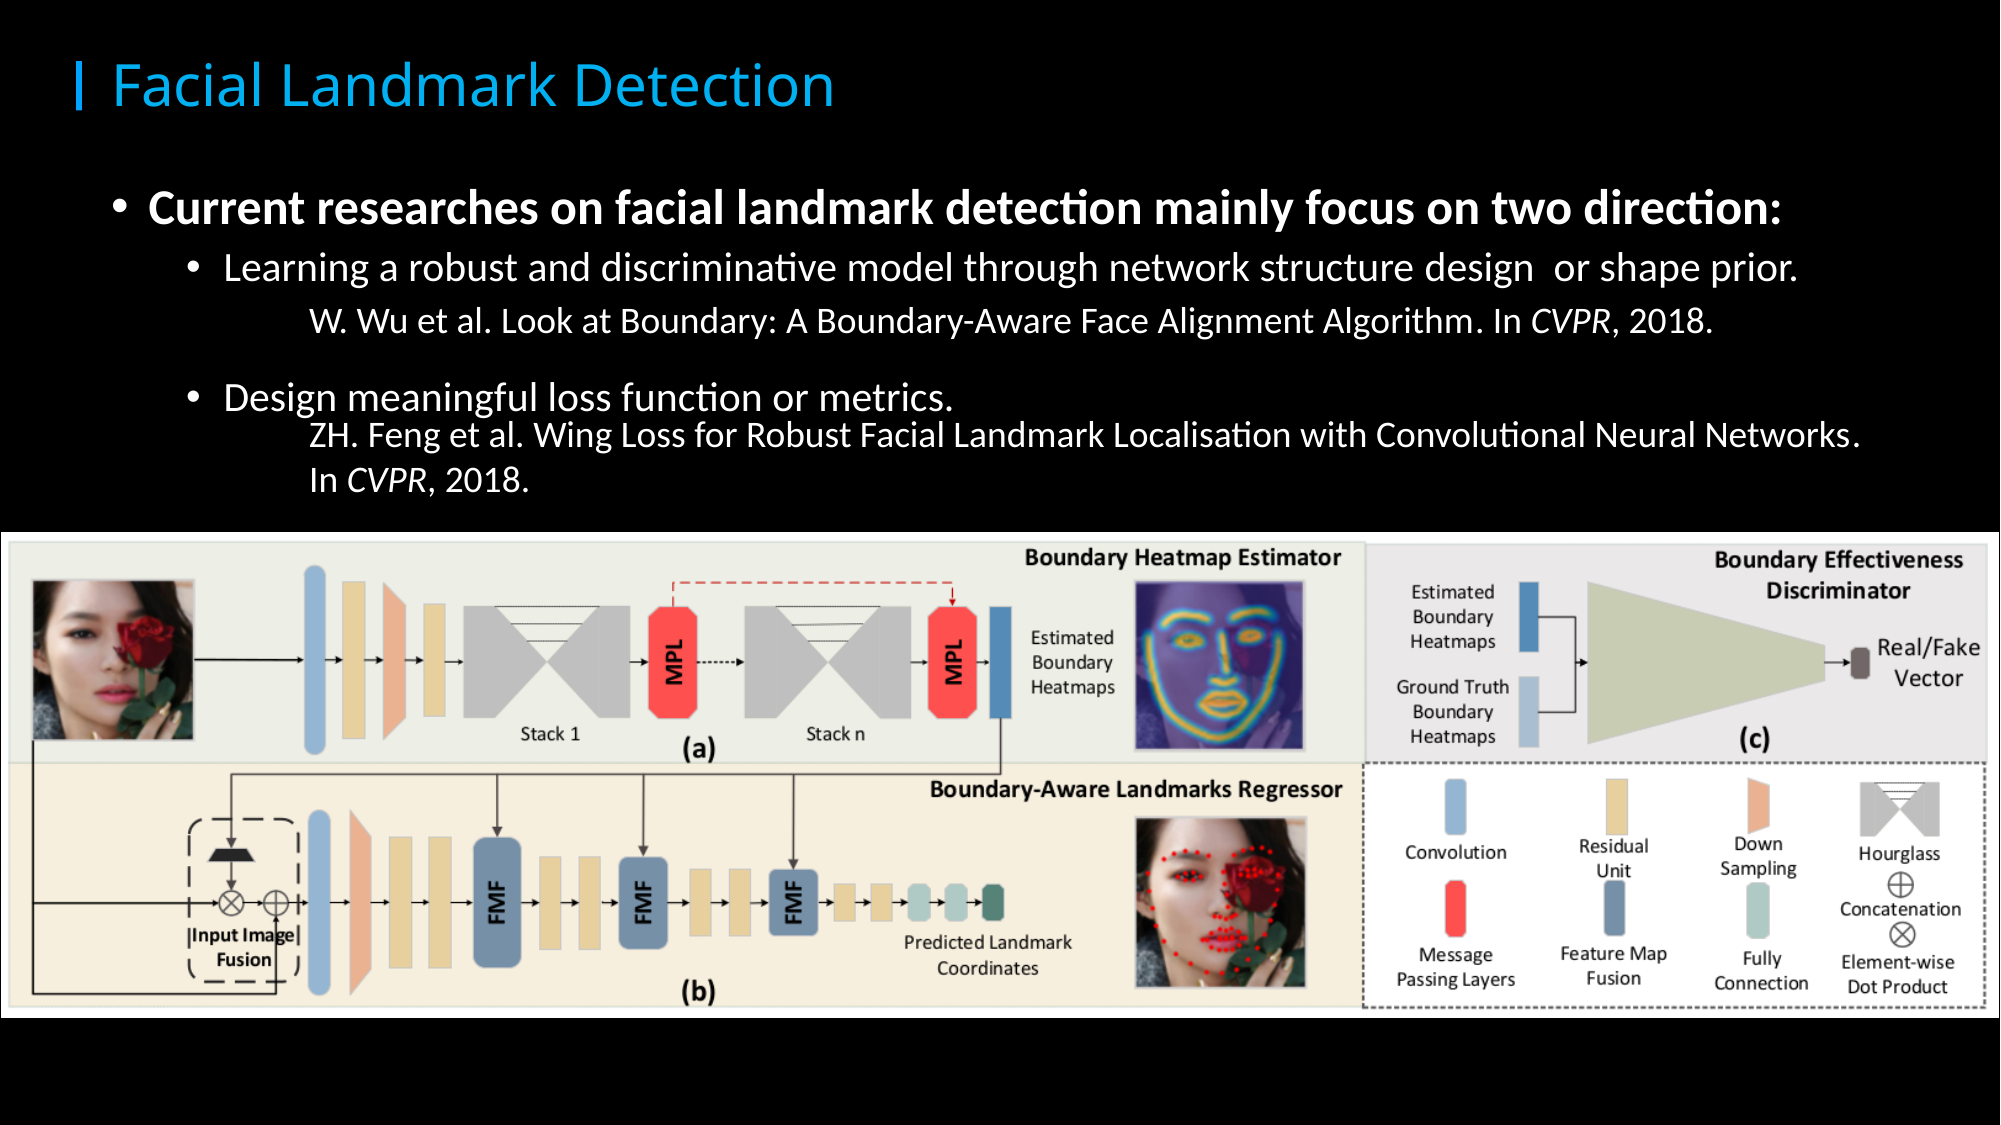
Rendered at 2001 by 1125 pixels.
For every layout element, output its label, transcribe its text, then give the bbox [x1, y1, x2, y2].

title Facial Landmark Detection [96, 48, 1898, 128]
text_box ZH. Feng et al. Wing Loss for Robust Facial Landmark Localisation with Convolutional Neural Networks. In CVPR, 2018. [294, 402, 1898, 508]
text_box W. Wu et al. Look at Boundary: A Boundary-Aware Face Alignment Algorithm. In CVPR, 2018. [294, 288, 1929, 349]
list Current researches on facial landmark detection mainly focus on two direction: Learning a robust and discriminative model through network structure design or shape prior. Design meaningful loss function or metrics. [96, 174, 1898, 532]
picture [1, 532, 1999, 1018]
